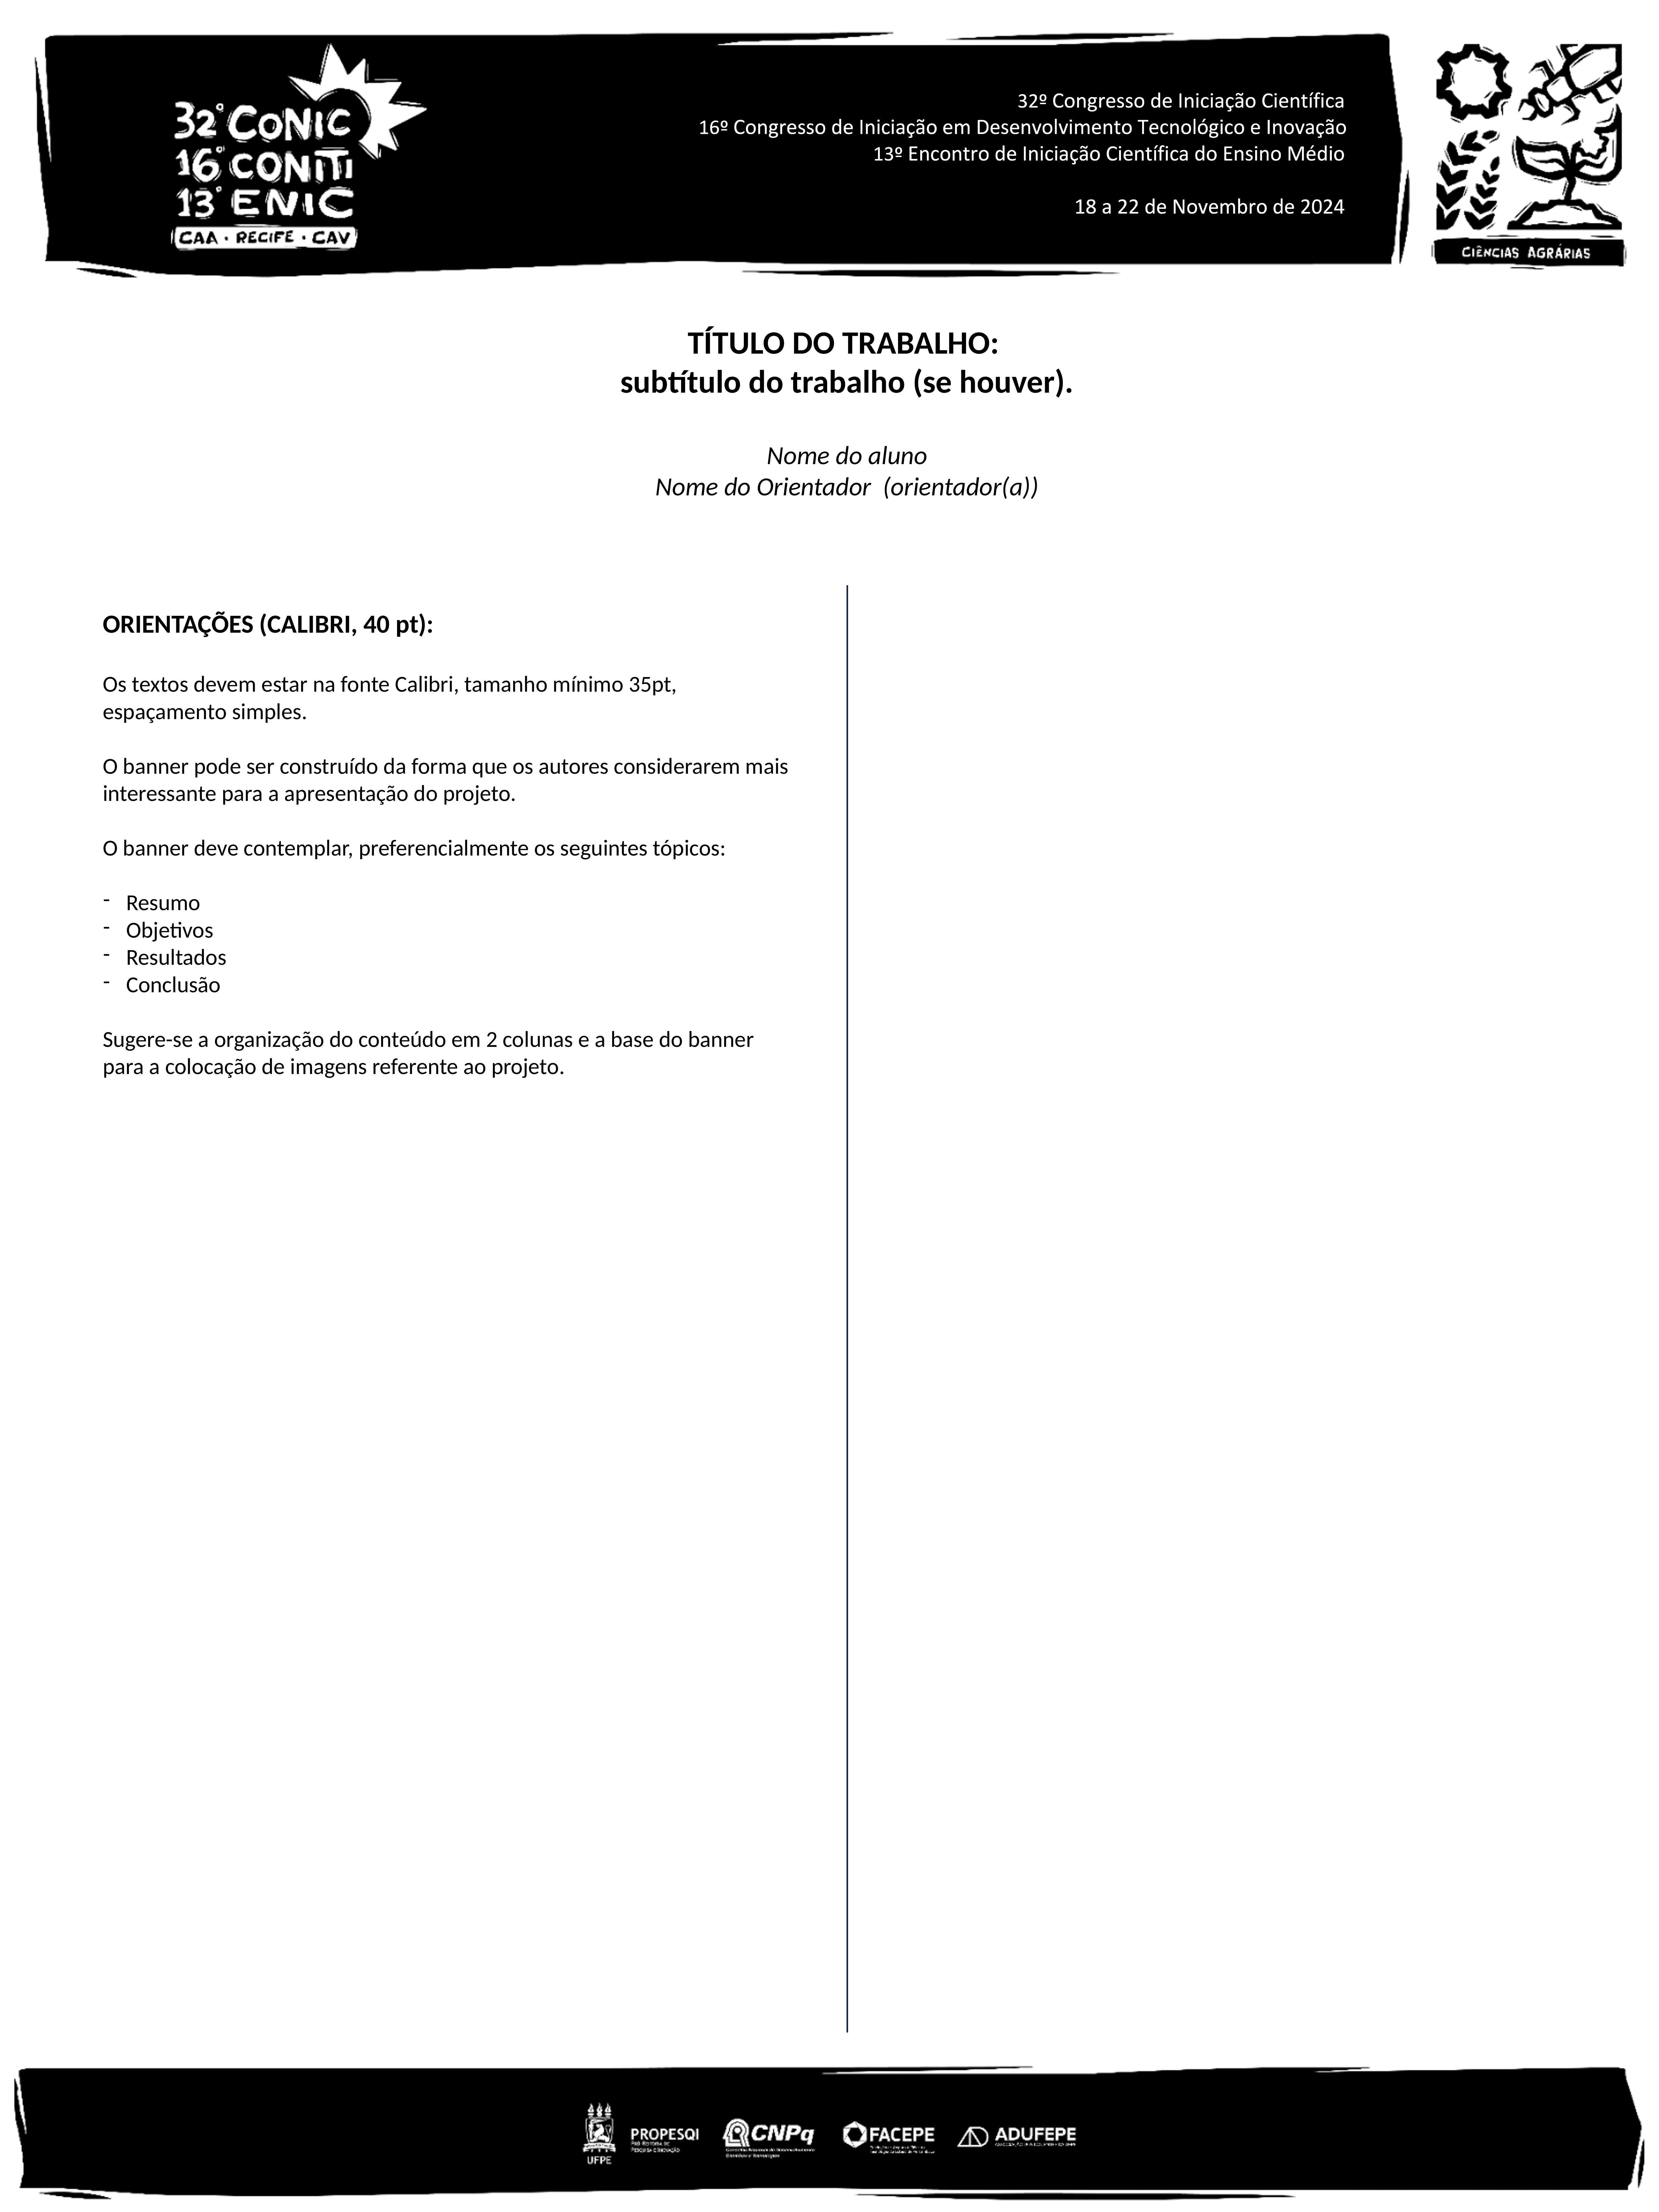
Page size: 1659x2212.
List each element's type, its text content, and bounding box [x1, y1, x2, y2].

text_box ORIENTAÇÕES (CALIBRI, 40 pt): Os textos devem estar na fonte Calibri, tamanho mínimo 35pt, espaçamento simples. O banner pode ser construído da forma que os autores considerarem mais interessante para a apresentação do projeto. O banner deve contemplar, preferencialmente os seguintes tópicos: Resumo Objetivos Resultados Conclusão Sugere-se a organização do conteúdo em 2 colunas e a base do banner para a colocação de imagens referente ao projeto. [98, 602, 805, 1146]
text_box TÍTULO DO TRABALHO: subtítulo do trabalho (se houver). Nome do aluno Nome do Orientador (orientador(a)) [291, 316, 1404, 479]
